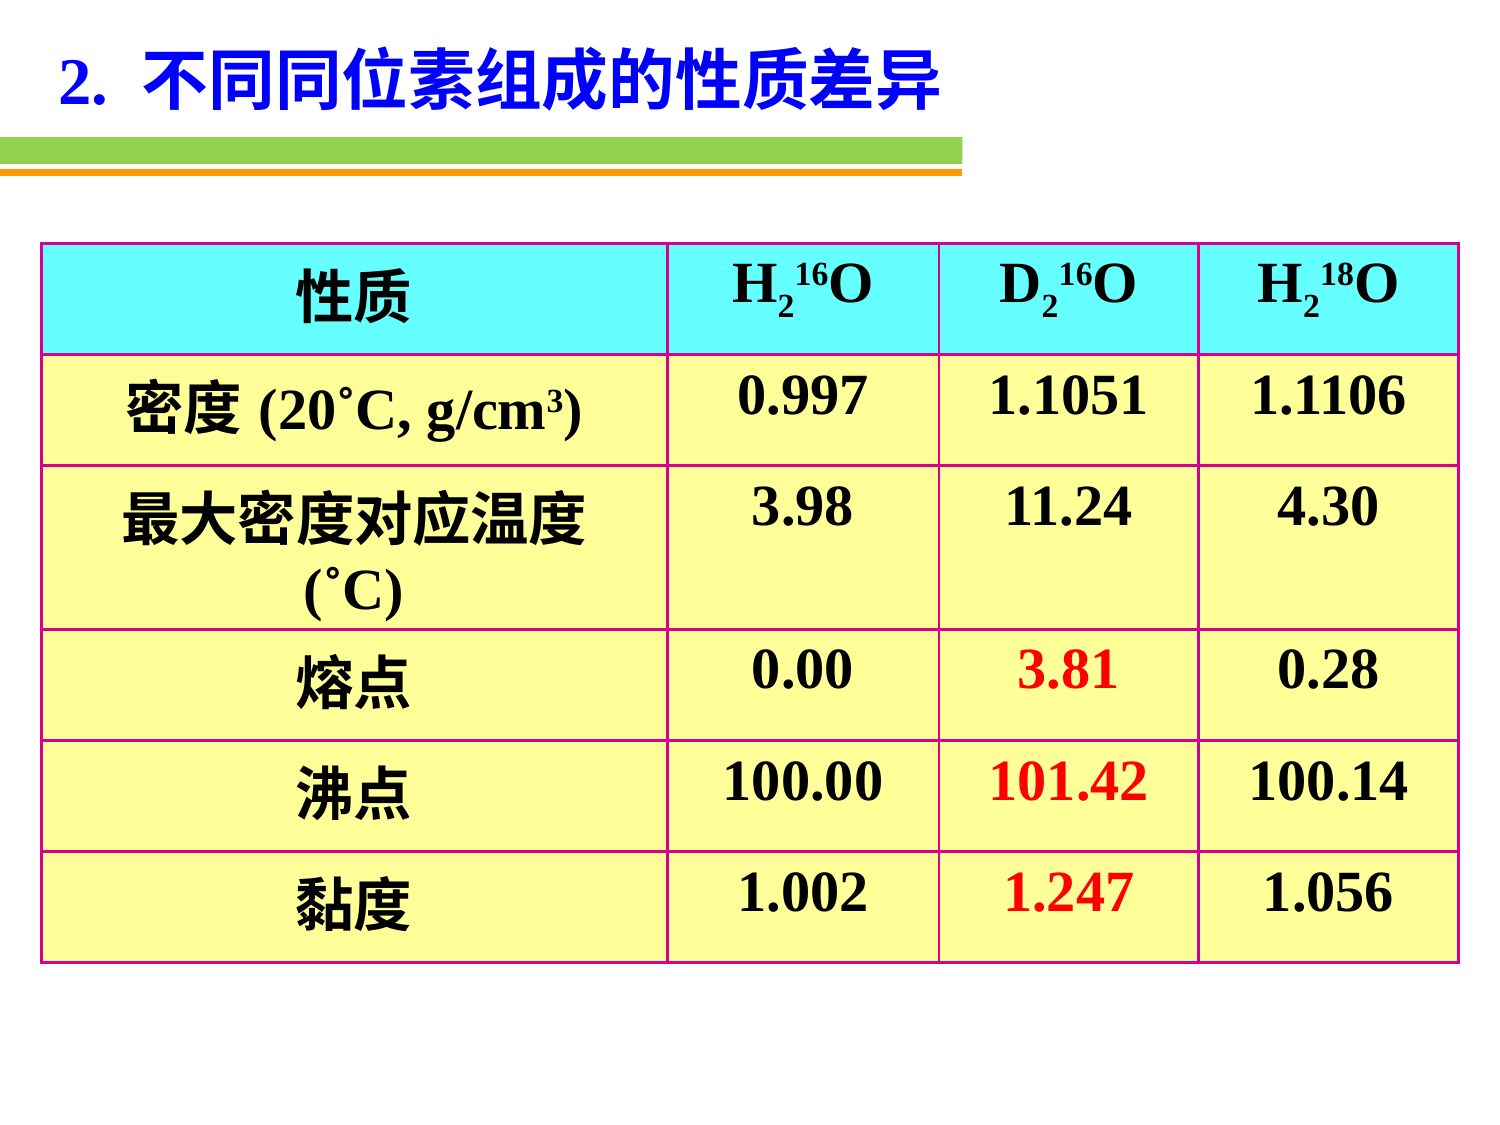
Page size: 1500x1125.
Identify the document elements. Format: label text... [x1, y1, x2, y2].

table_cell 1.1051 [940, 356, 1197, 464]
table_cell 100.14 [1200, 742, 1457, 850]
text_box 2. 不同同位素组成的性质差异 [29, 30, 963, 126]
table_cell 熔点 [43, 631, 666, 739]
table_cell 1.247 [940, 853, 1197, 961]
table_cell 11.24 [940, 467, 1197, 628]
table_header H218O [1200, 245, 1457, 353]
table_cell 0.00 [669, 631, 938, 739]
table_cell 1.1106 [1200, 356, 1457, 464]
table_cell 1.002 [669, 853, 938, 961]
table_cell 沸点 [43, 742, 666, 850]
table_cell 3.98 [669, 467, 938, 628]
table_cell 1.056 [1200, 853, 1457, 961]
table_cell 密度(20˚C, g/cm3) [43, 356, 666, 464]
table_header 性质 [43, 245, 666, 353]
table_cell 黏度 [43, 853, 666, 961]
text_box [0, 136, 963, 173]
table_cell 0.28 [1200, 631, 1457, 739]
table_cell 3.81 [940, 631, 1197, 739]
table_cell 101.42 [940, 742, 1197, 850]
table_cell 最大密度对应温度 (˚C) [43, 467, 666, 628]
table_cell 4.30 [1200, 467, 1457, 628]
table_cell 0.997 [669, 356, 938, 464]
table_header H216O [669, 245, 938, 353]
table_header D216O [940, 245, 1197, 353]
table_cell 100.00 [669, 742, 938, 850]
